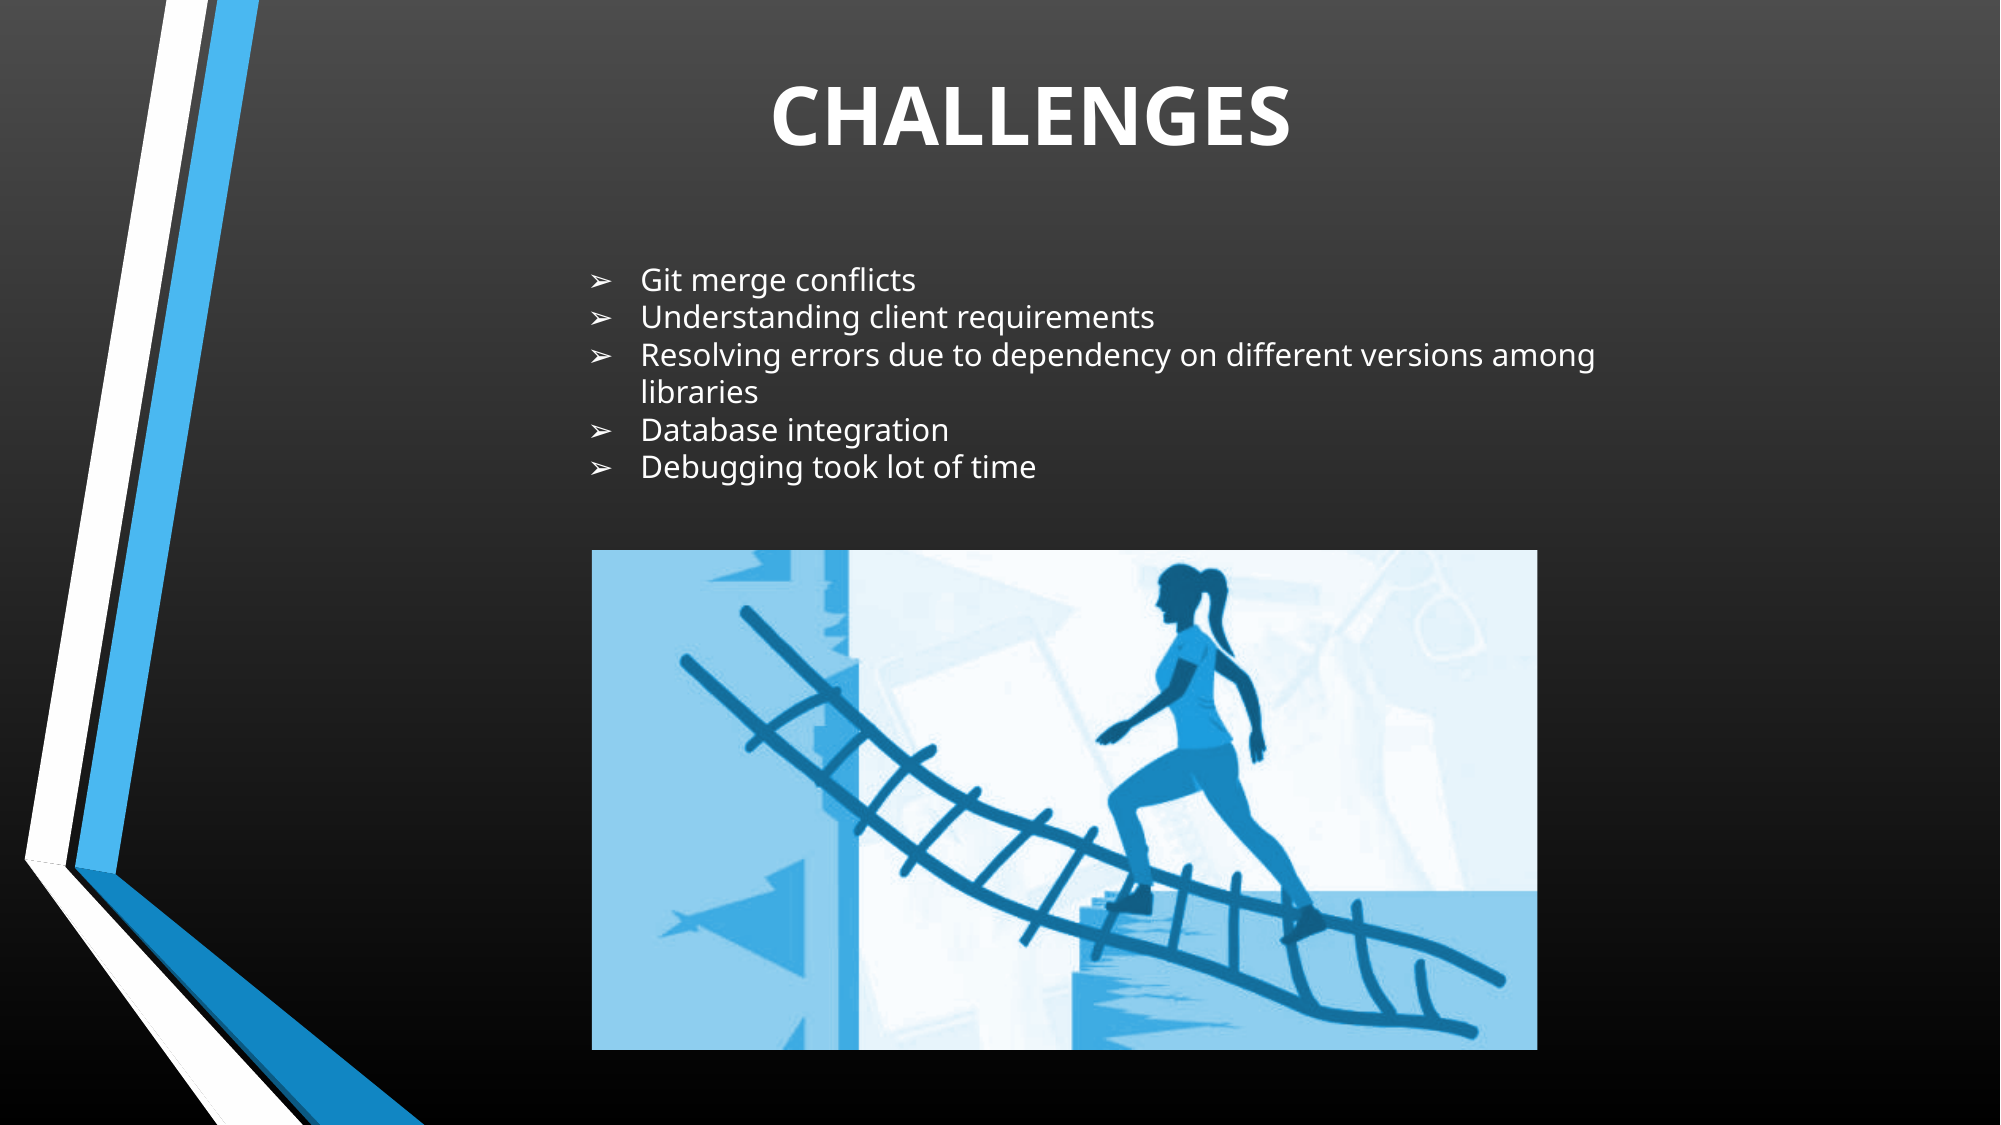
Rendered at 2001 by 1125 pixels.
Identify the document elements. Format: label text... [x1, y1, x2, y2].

text_box Git merge conflicts Understanding client requirements Resolving errors due to dependency on different versions among libraries Database integration Debugging took lot of time [550, 245, 1614, 500]
picture [591, 550, 1538, 1050]
text_box CHALLENGES [379, 48, 1683, 177]
